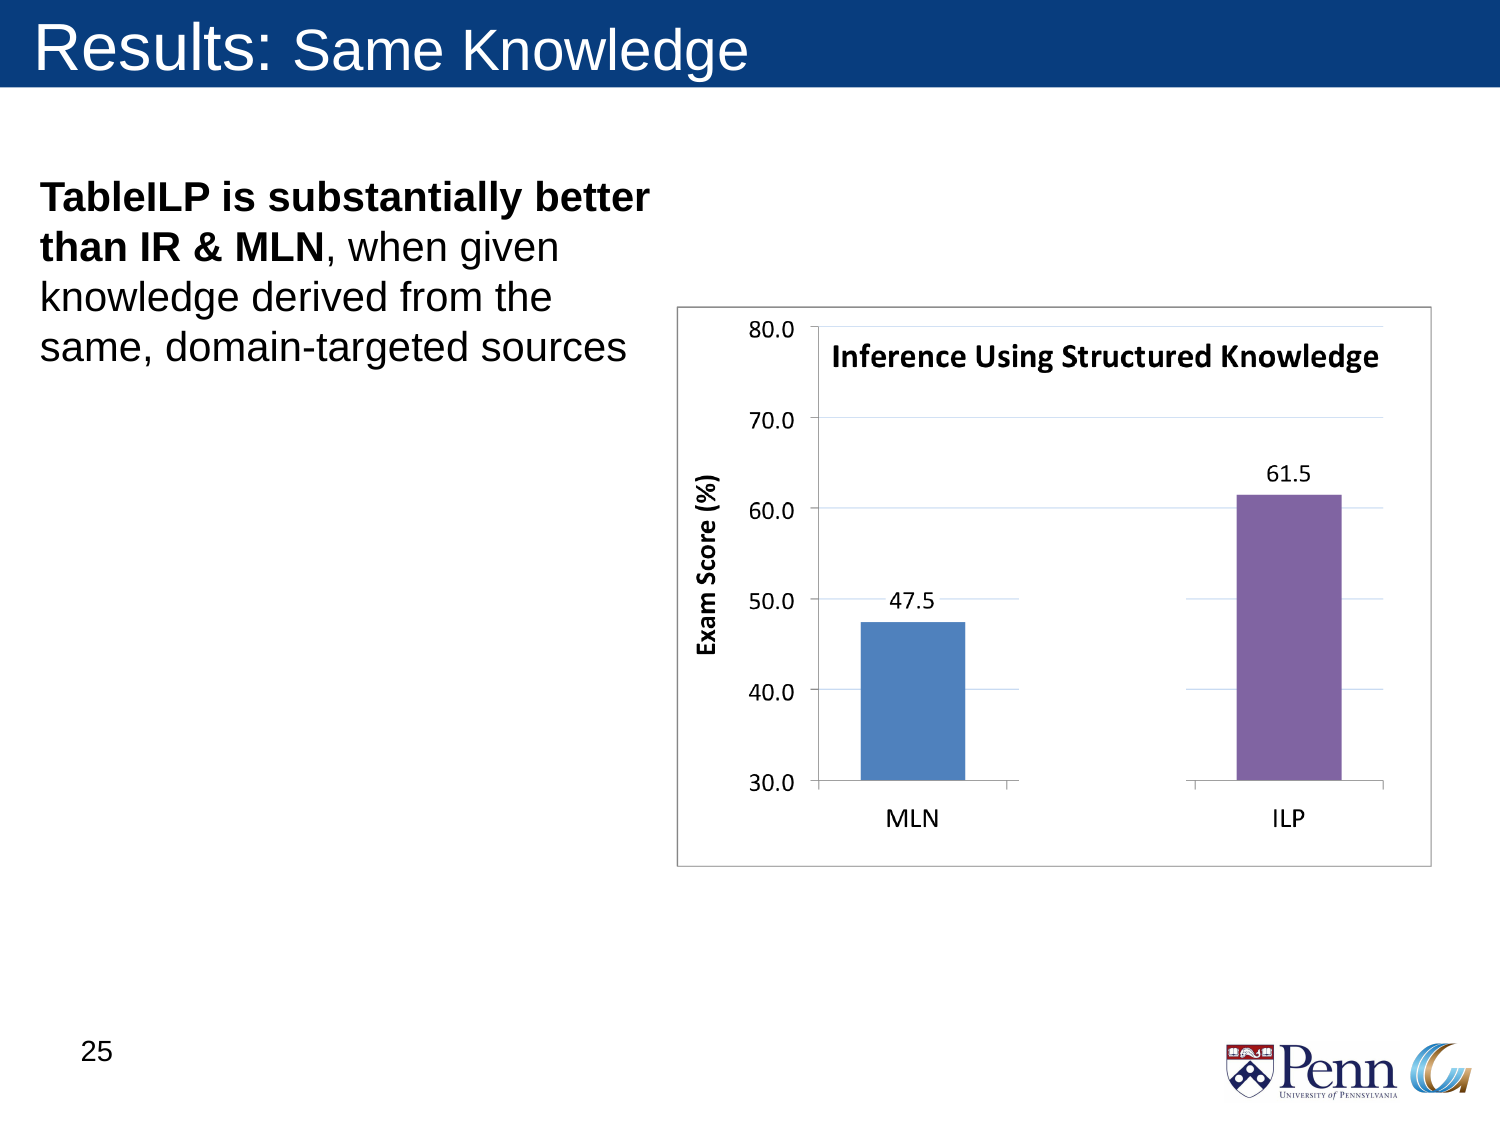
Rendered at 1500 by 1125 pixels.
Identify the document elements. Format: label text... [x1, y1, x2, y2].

title Results: Same Knowledge [0, 0, 1500, 88]
list TableILP is substantially better than IR & MLN, when given knowledge derived from the same, domain-targeted sources [24, 162, 688, 400]
picture [676, 305, 1432, 867]
picture [1224, 1041, 1400, 1103]
slide_number ‹#› [65, 1024, 416, 1103]
picture [1406, 1033, 1476, 1103]
